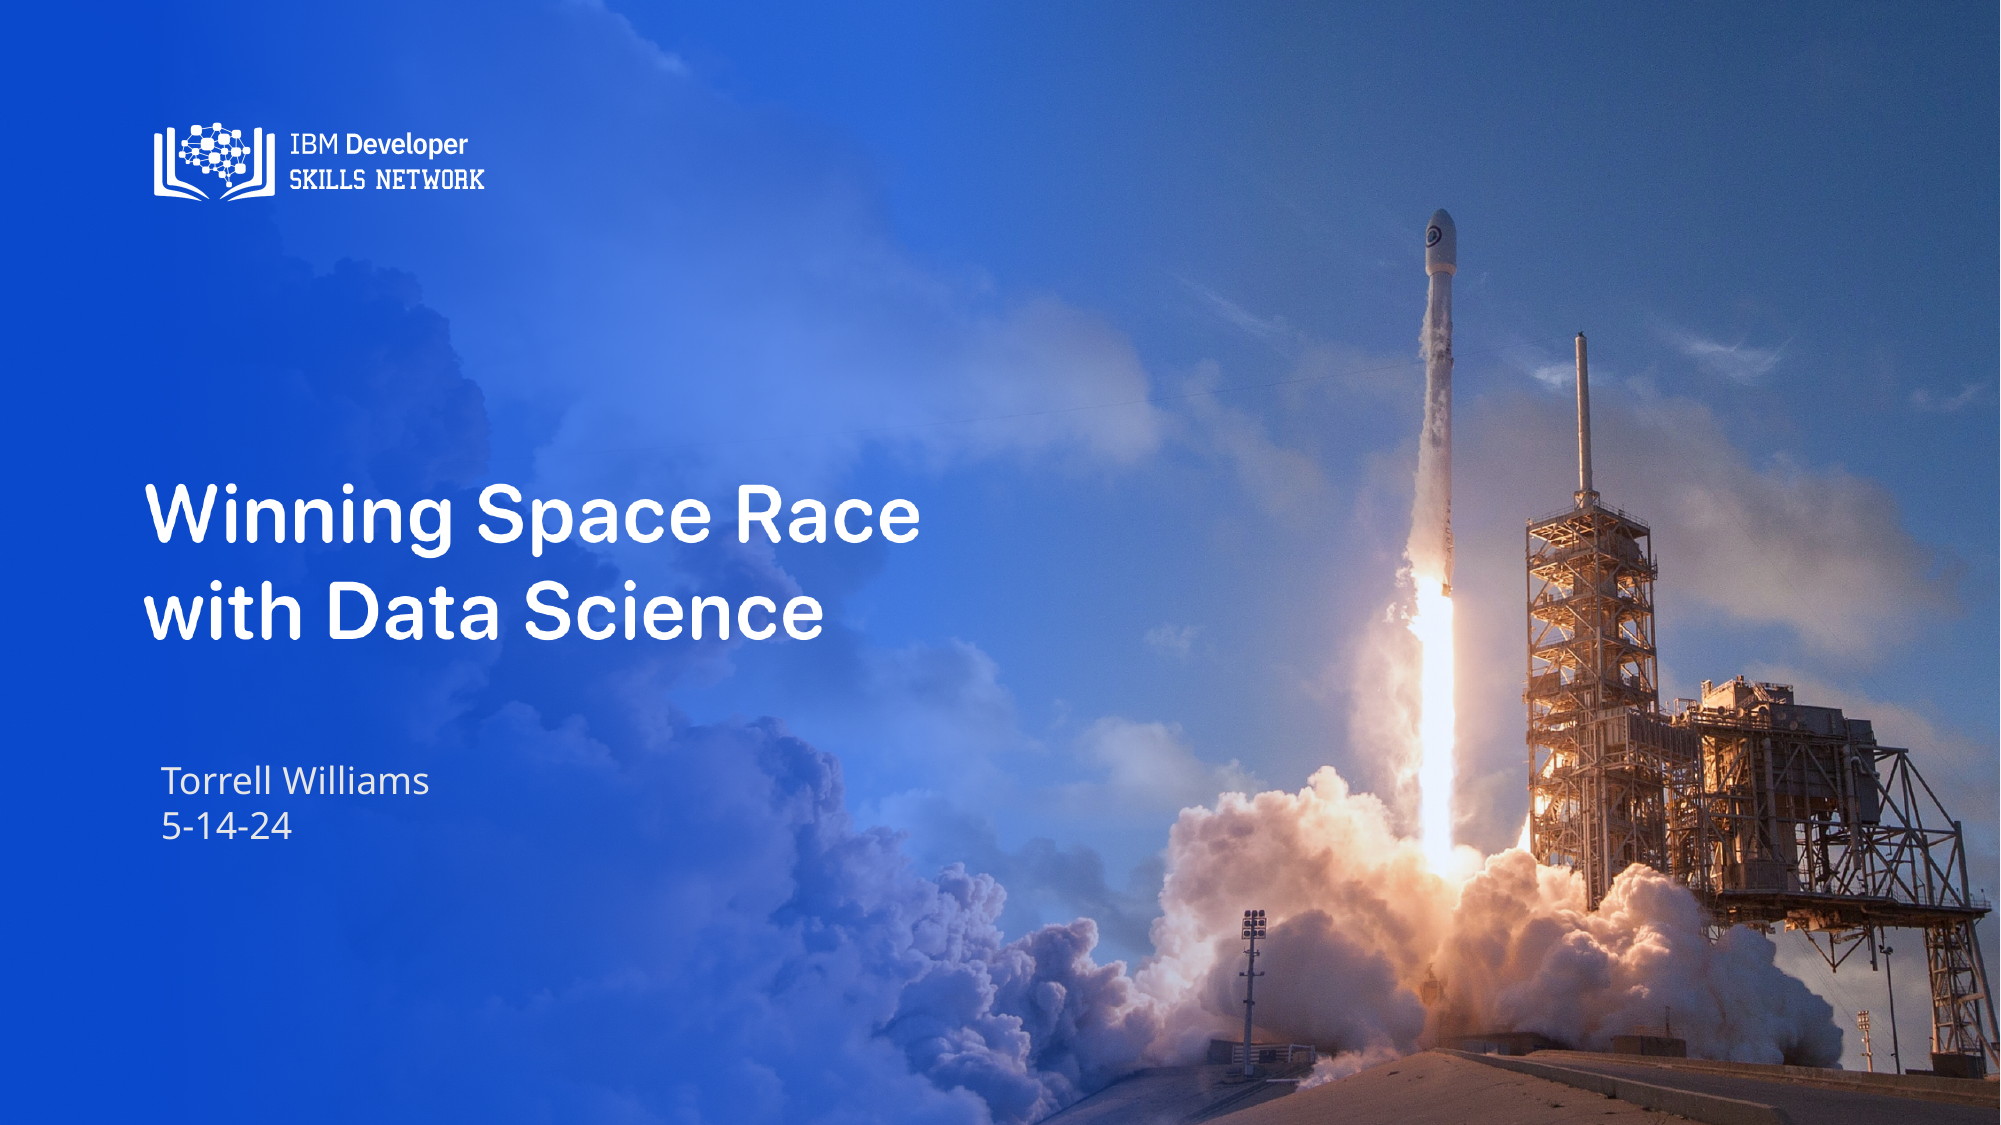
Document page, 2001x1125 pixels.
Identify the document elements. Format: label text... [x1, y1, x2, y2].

picture [0, 0, 2001, 1125]
text_box Torrell Williams 5-14-24 [145, 749, 559, 855]
